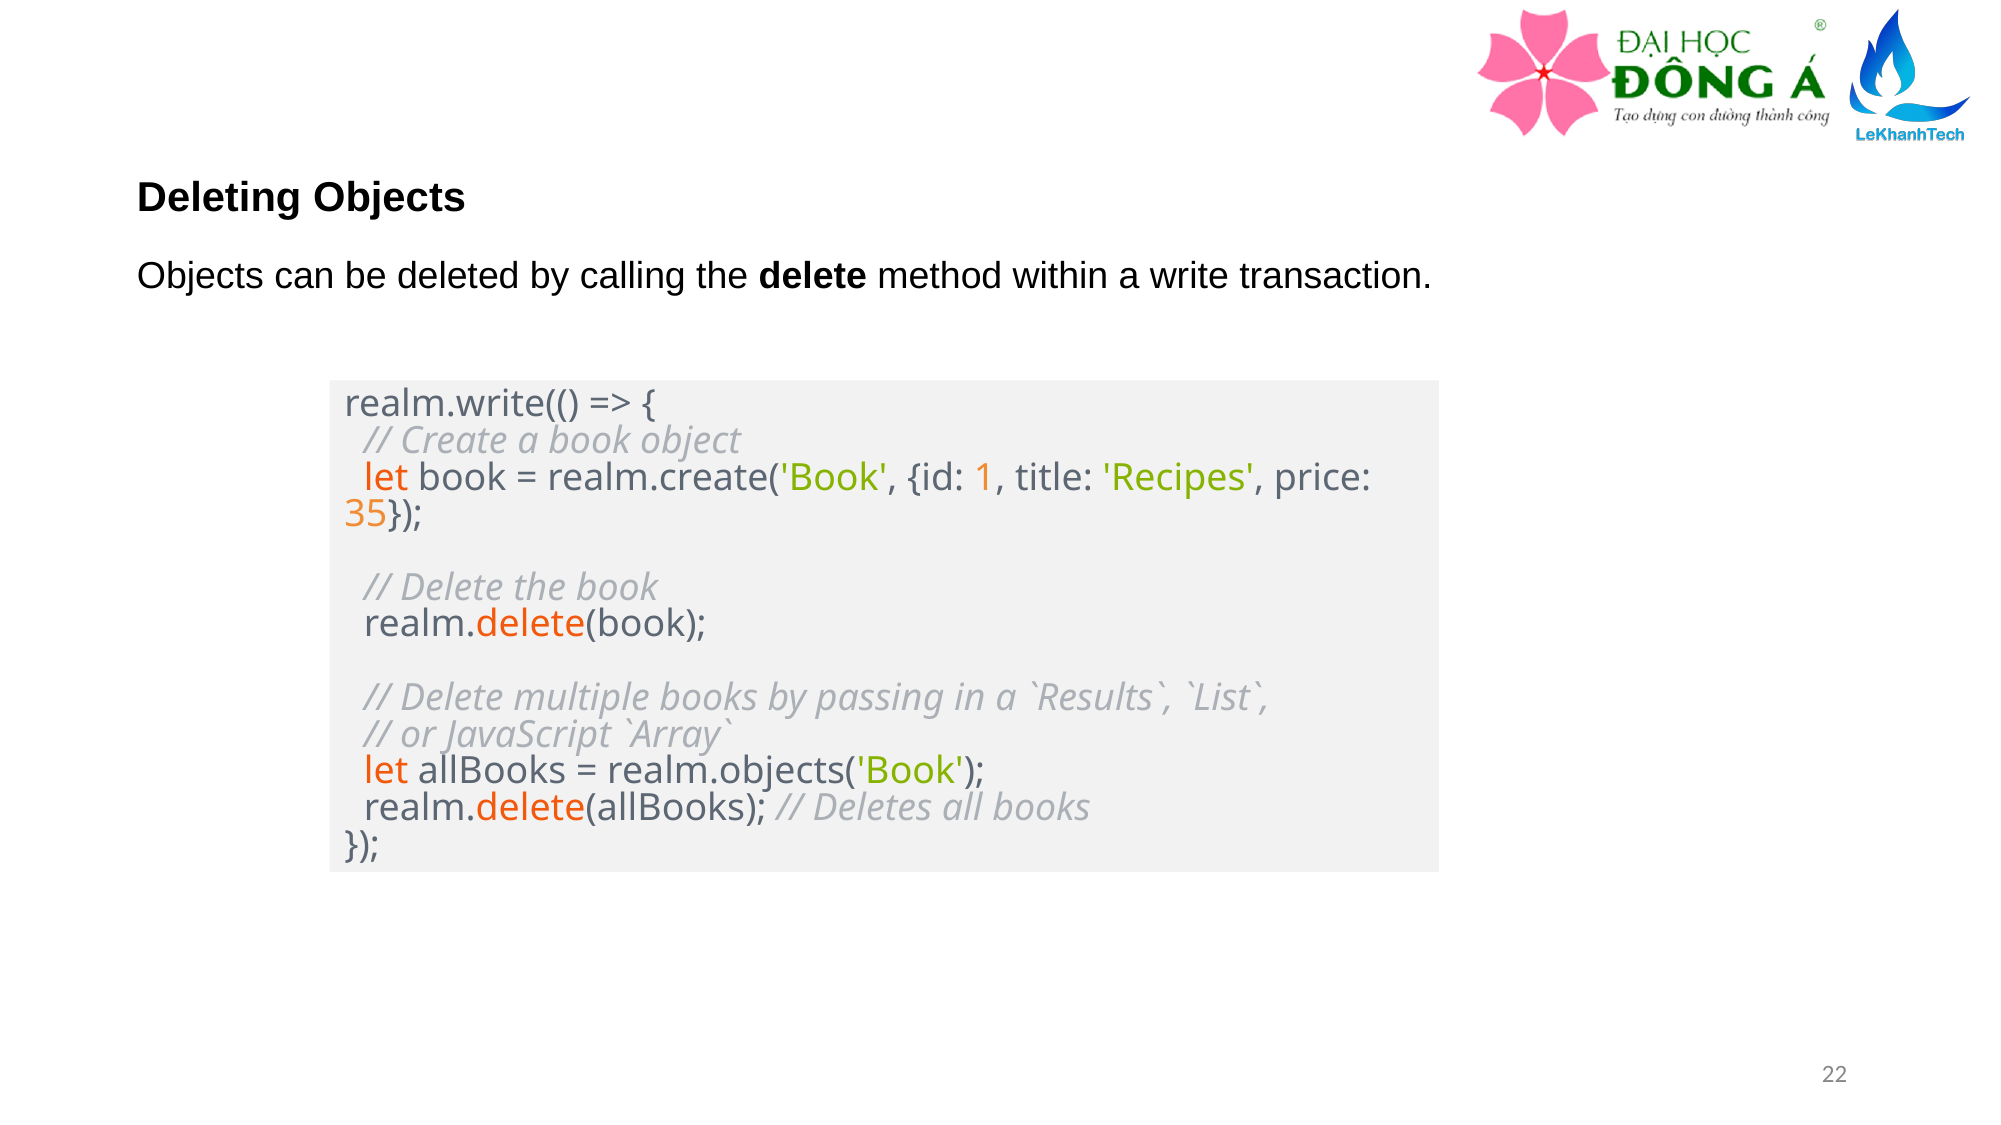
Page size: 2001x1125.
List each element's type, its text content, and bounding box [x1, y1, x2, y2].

text_box realm.write(() => { // Create a book object let book = realm.create('Book', {id: 1, title: 'Recipes', price: 35}); // Delete the book realm.delete(book); // Delete multiple books by passing in a `Results`, `List`, // or JavaScript `Array` let allBooks = realm.objects('Book'); realm.delete(allBooks); // Deletes all books }); [329, 380, 1439, 872]
picture [1465, 5, 1980, 144]
text_box Deleting Objects [122, 162, 928, 228]
slide_number 22 [1412, 1042, 1863, 1103]
text_box Objects can be deleted by calling the delete method within a write transaction. [122, 244, 1722, 304]
